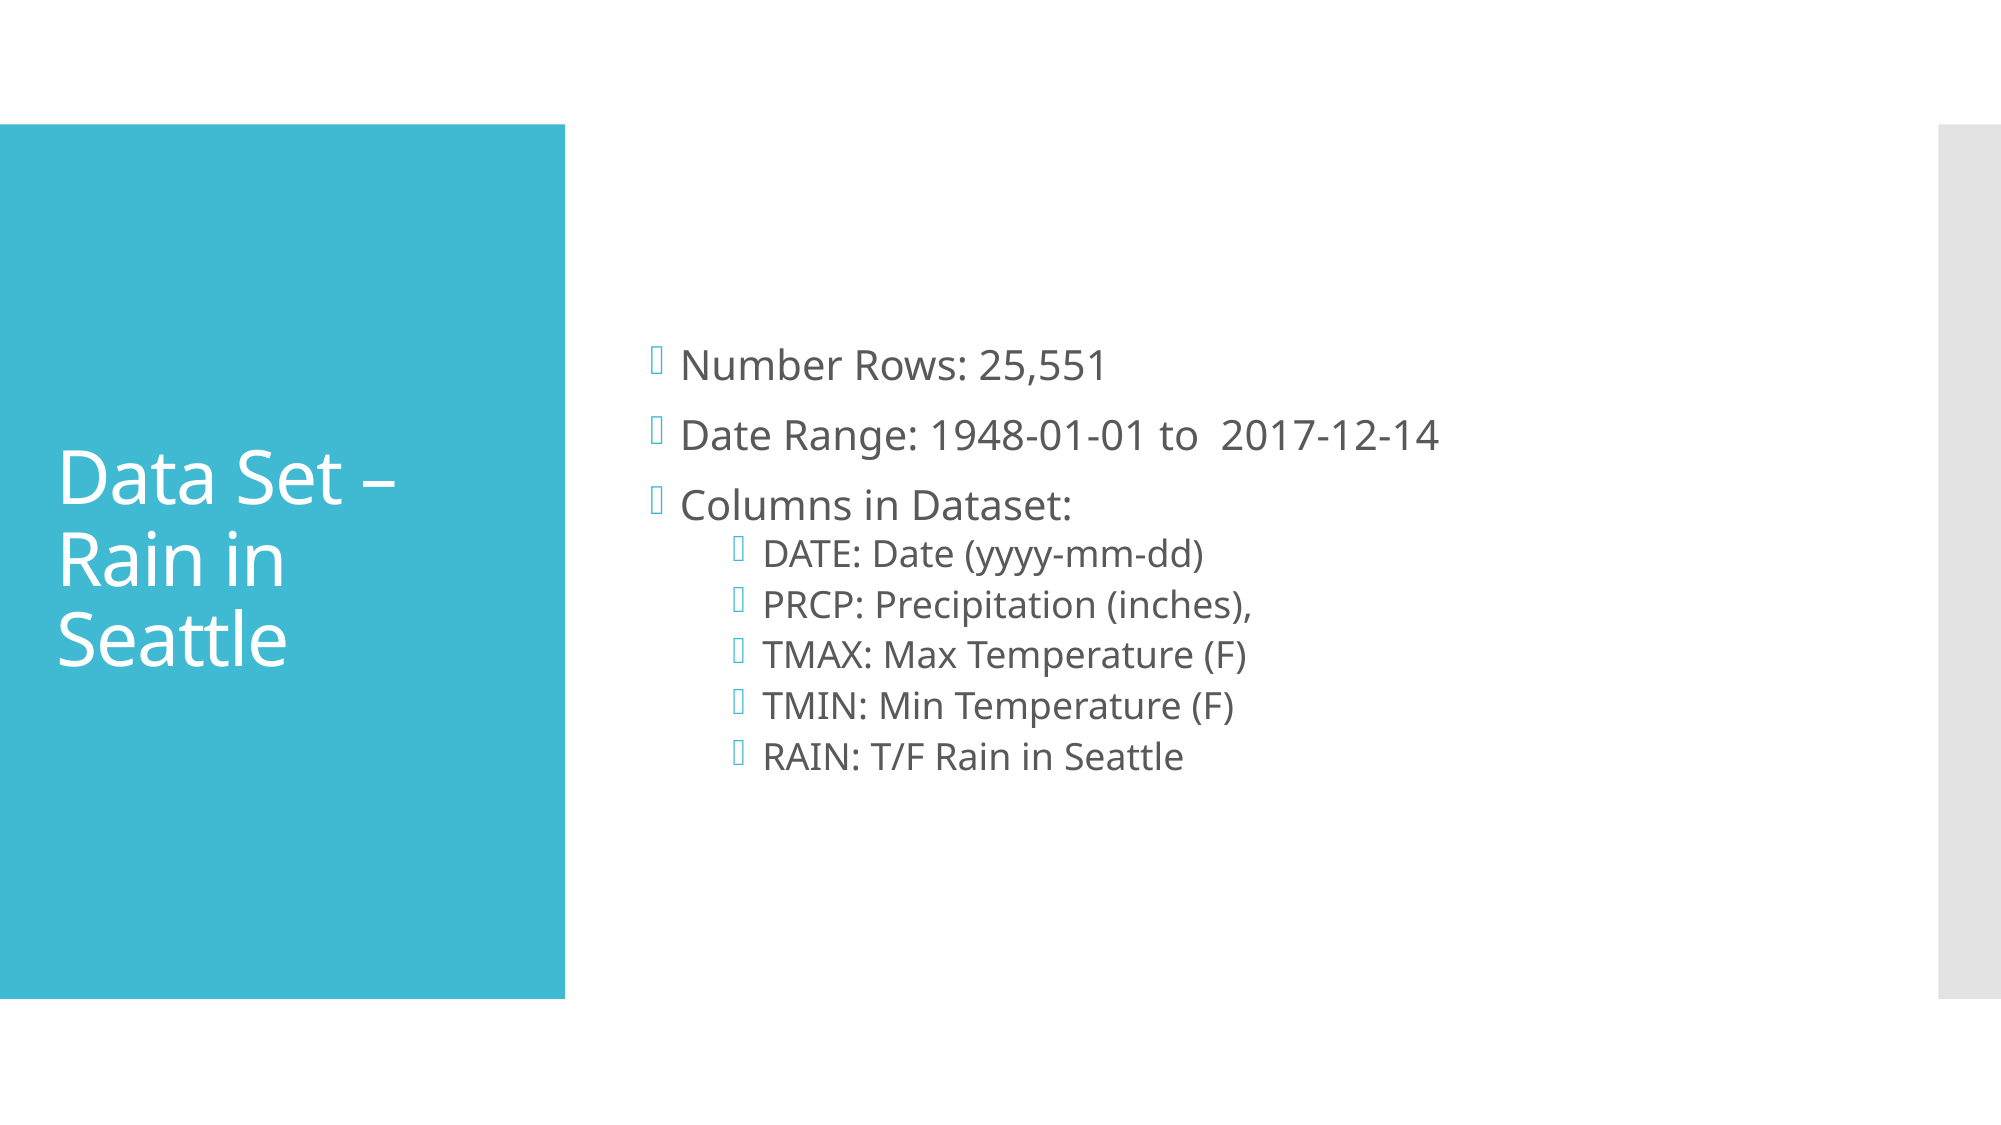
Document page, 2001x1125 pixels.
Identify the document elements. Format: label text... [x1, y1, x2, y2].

list Number Rows: 25,551 Date Range: 1948-01-01 to 2017-12-14 Columns in Dataset: DATE: Date (yyyy-mm-dd) PRCP: Precipitation (inches), TMAX: Max Temperature (F) TMIN: Min Temperature (F) RAIN: T/F Rain in Seattle [634, 141, 1835, 982]
title Data Set – Rain in Seattle [41, 184, 525, 940]
